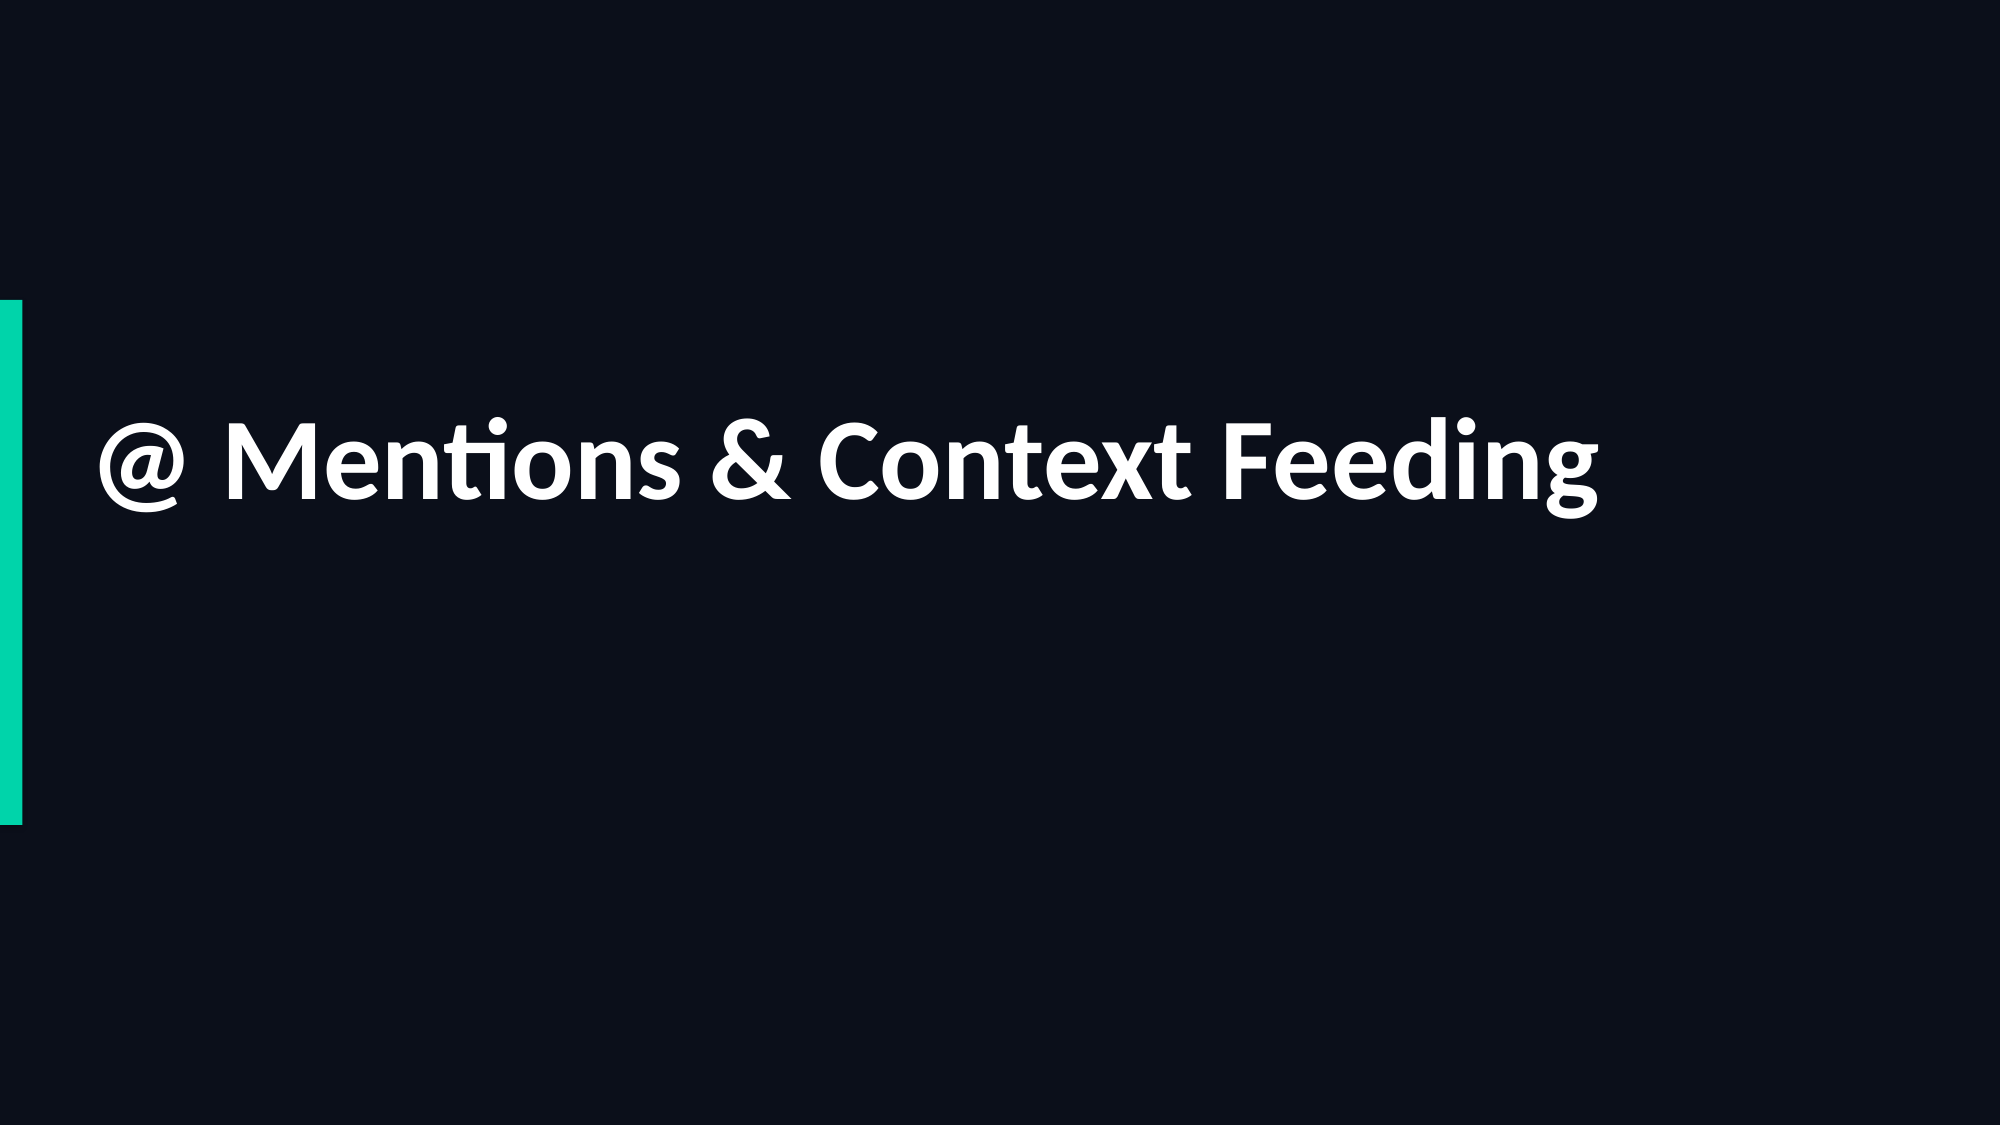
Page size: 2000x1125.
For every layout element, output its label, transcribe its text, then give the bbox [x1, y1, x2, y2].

text_box [0, 299, 23, 826]
text_box @ Mentions & Context Feeding [74, 375, 1925, 530]
